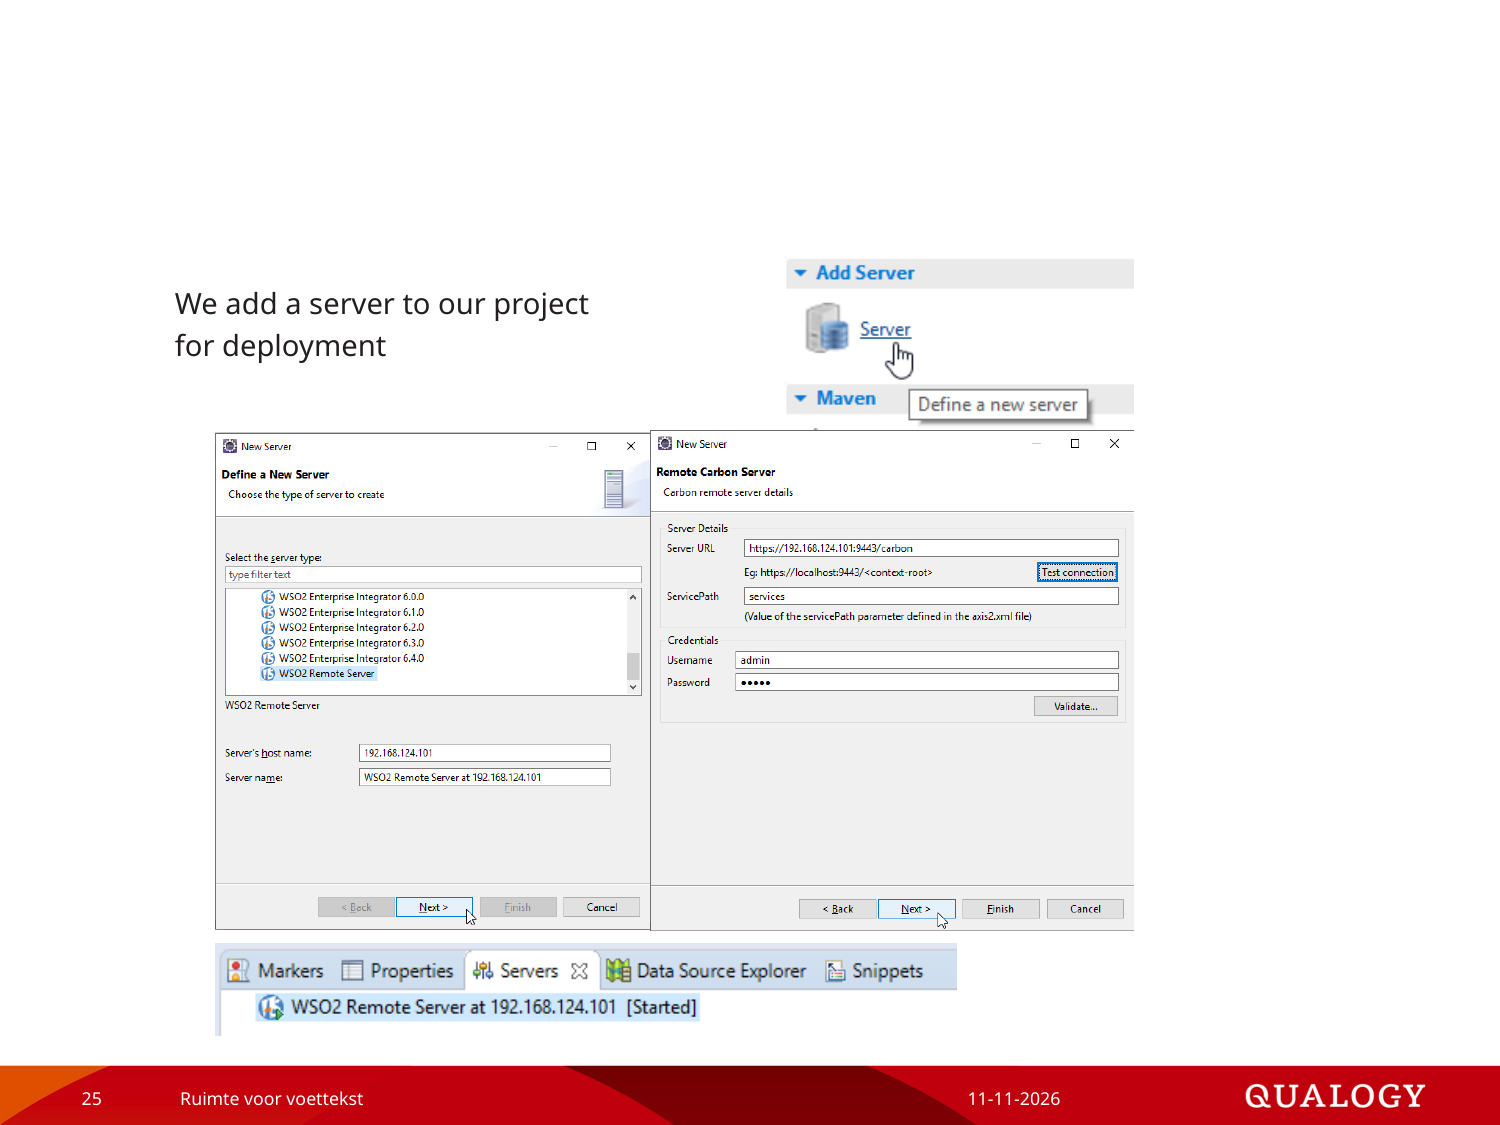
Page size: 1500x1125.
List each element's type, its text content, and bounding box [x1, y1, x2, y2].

footer Ruimte voor voettekst [174, 1082, 938, 1118]
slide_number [961, 1082, 1213, 1118]
list We add a server to our project for deployment [950, 271, 1432, 1014]
list We add a server to our project for deployment [159, 271, 762, 1014]
picture [0, 0, 1500, 1125]
slide_number 25 [75, 1082, 145, 1118]
